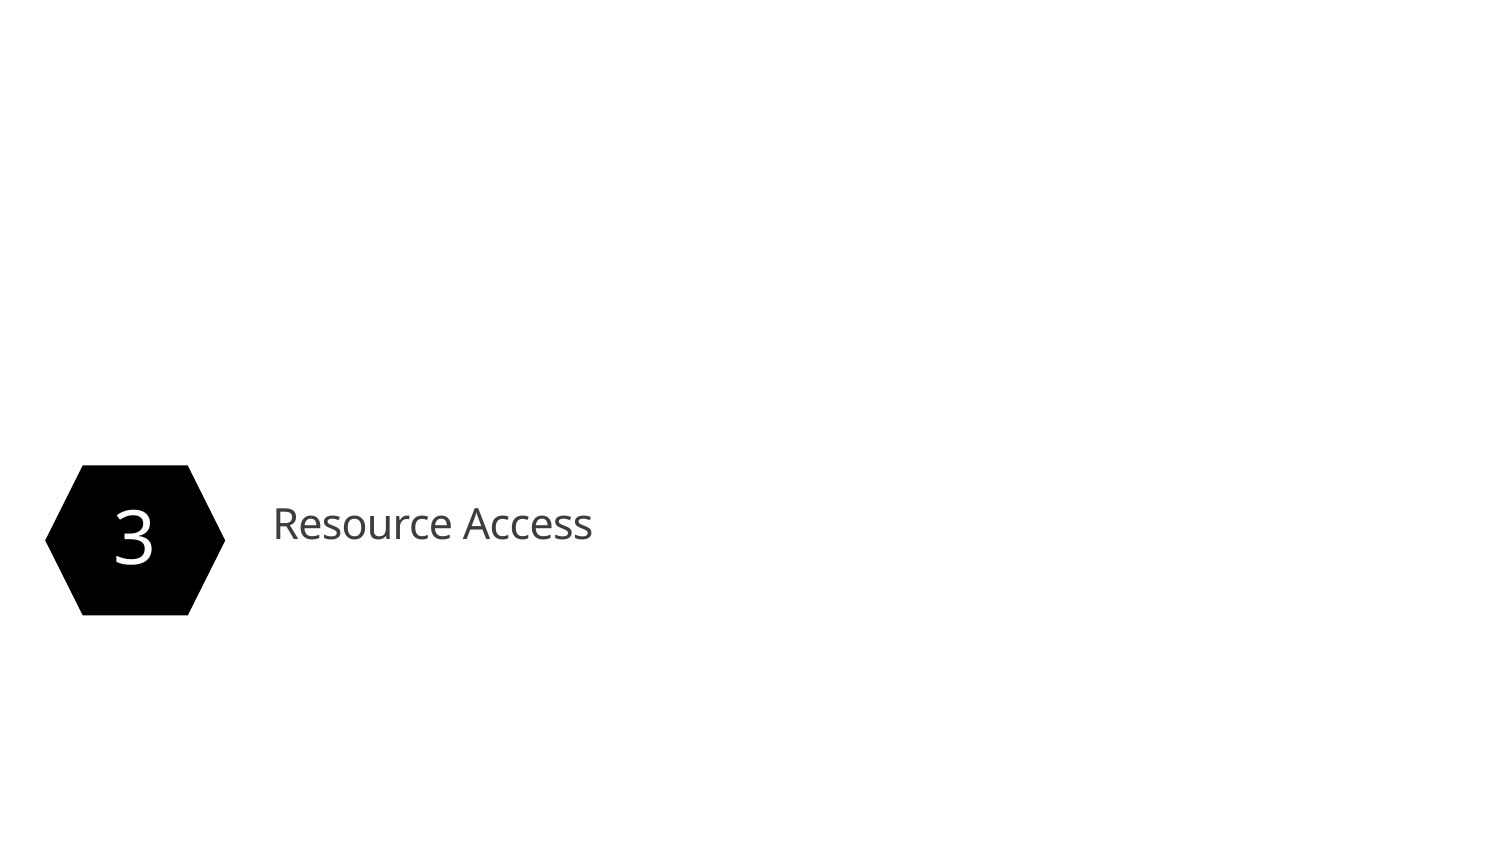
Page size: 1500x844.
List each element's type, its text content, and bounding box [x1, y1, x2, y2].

text_box 3 [45, 465, 226, 616]
